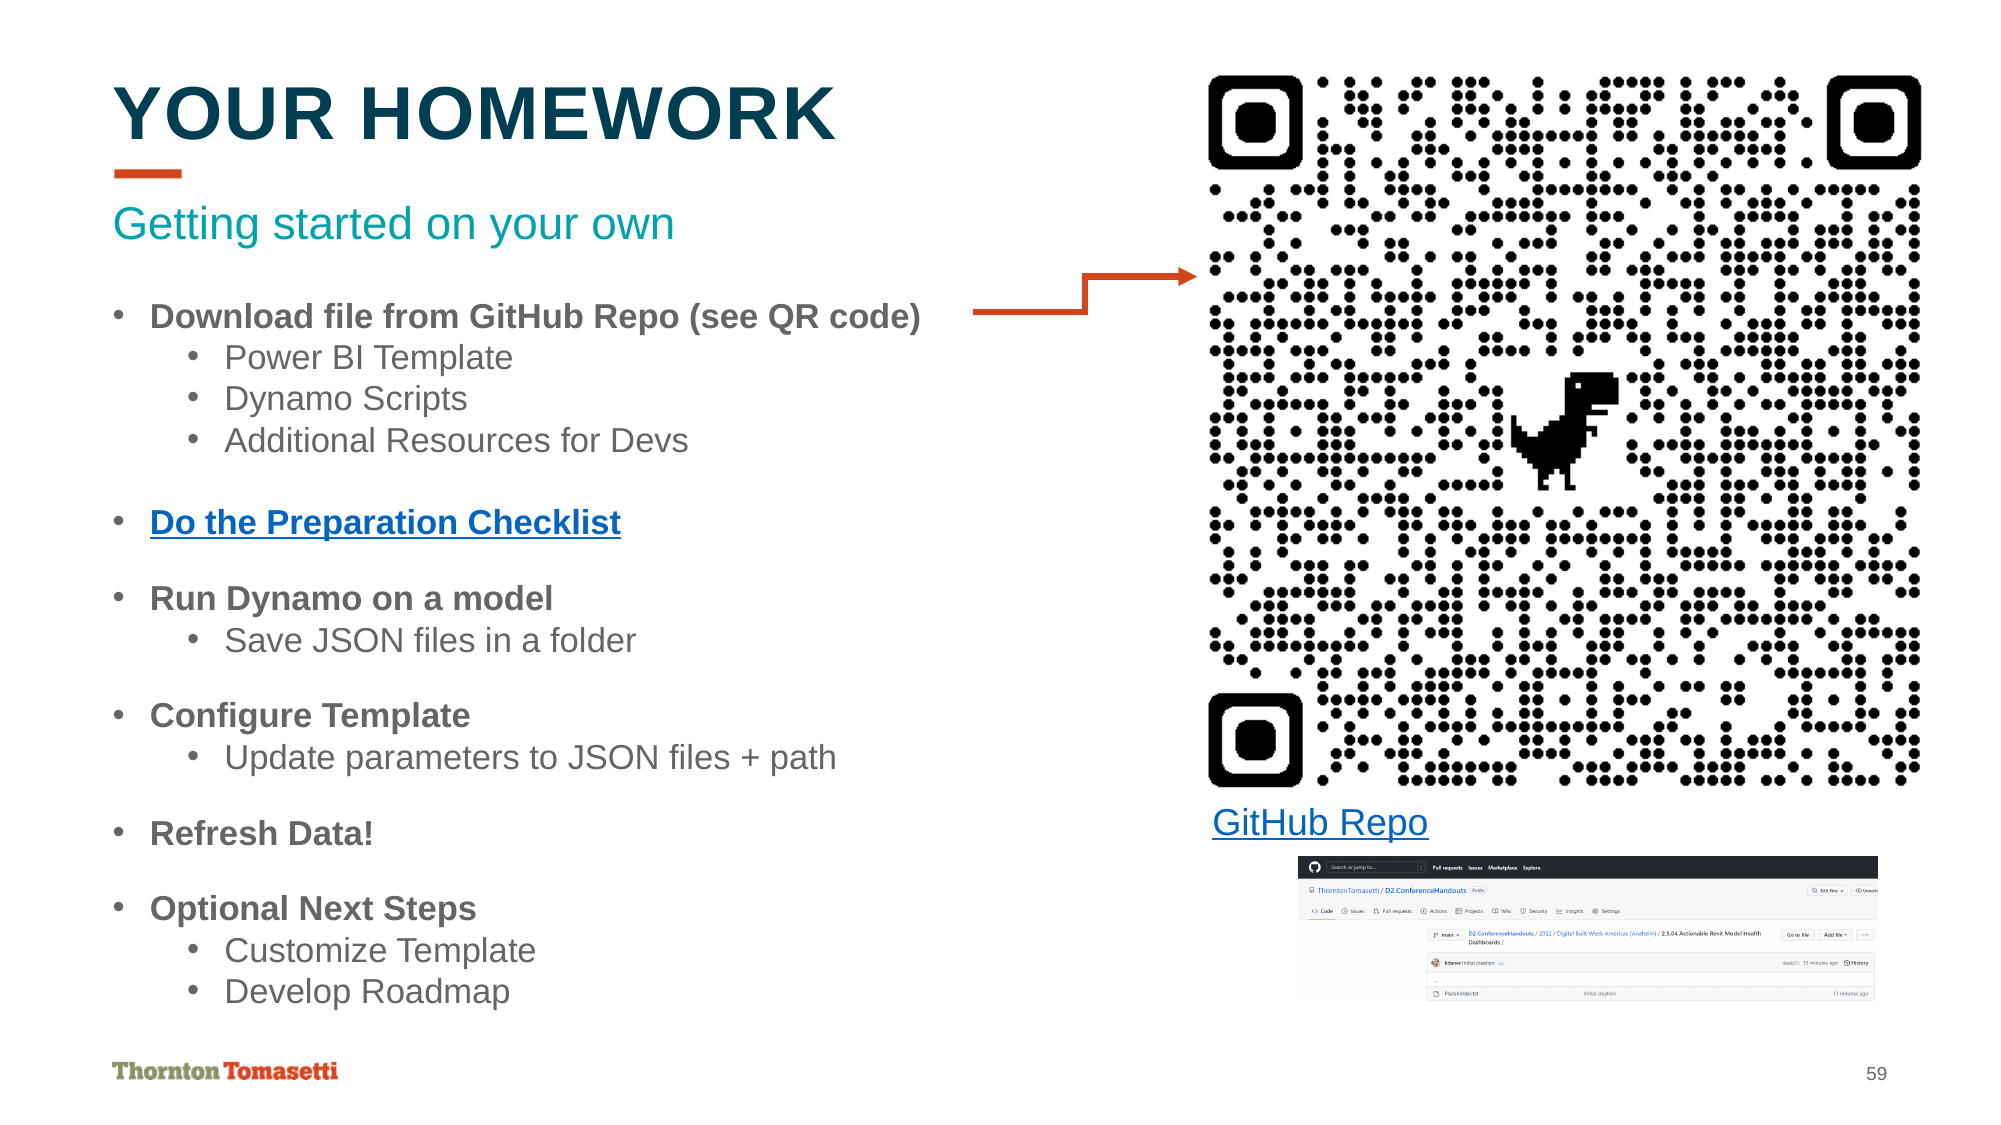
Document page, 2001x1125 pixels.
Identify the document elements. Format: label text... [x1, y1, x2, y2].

picture [112, 1061, 338, 1080]
picture [1155, 22, 1975, 841]
slide_number 59 [1831, 1042, 1888, 1103]
list Getting started on your own [112, 193, 1155, 269]
picture [1298, 856, 1878, 1004]
text_box GitHub Repo [1212, 841, 1532, 898]
list Download file from GitHub Repo (see QR code) Power BI Template Dynamo Scripts Additional Resources for Devs Do the Preparation Checklist Run Dynamo on a model Save JSON files in a folder Configure Template Update parameters to JSON files + path Refresh Data! Optional Next Steps Customize Template Develop Roadmap [112, 293, 974, 1013]
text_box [973, 276, 1198, 313]
title Your homework [112, 75, 1155, 170]
text_box [113, 168, 183, 179]
